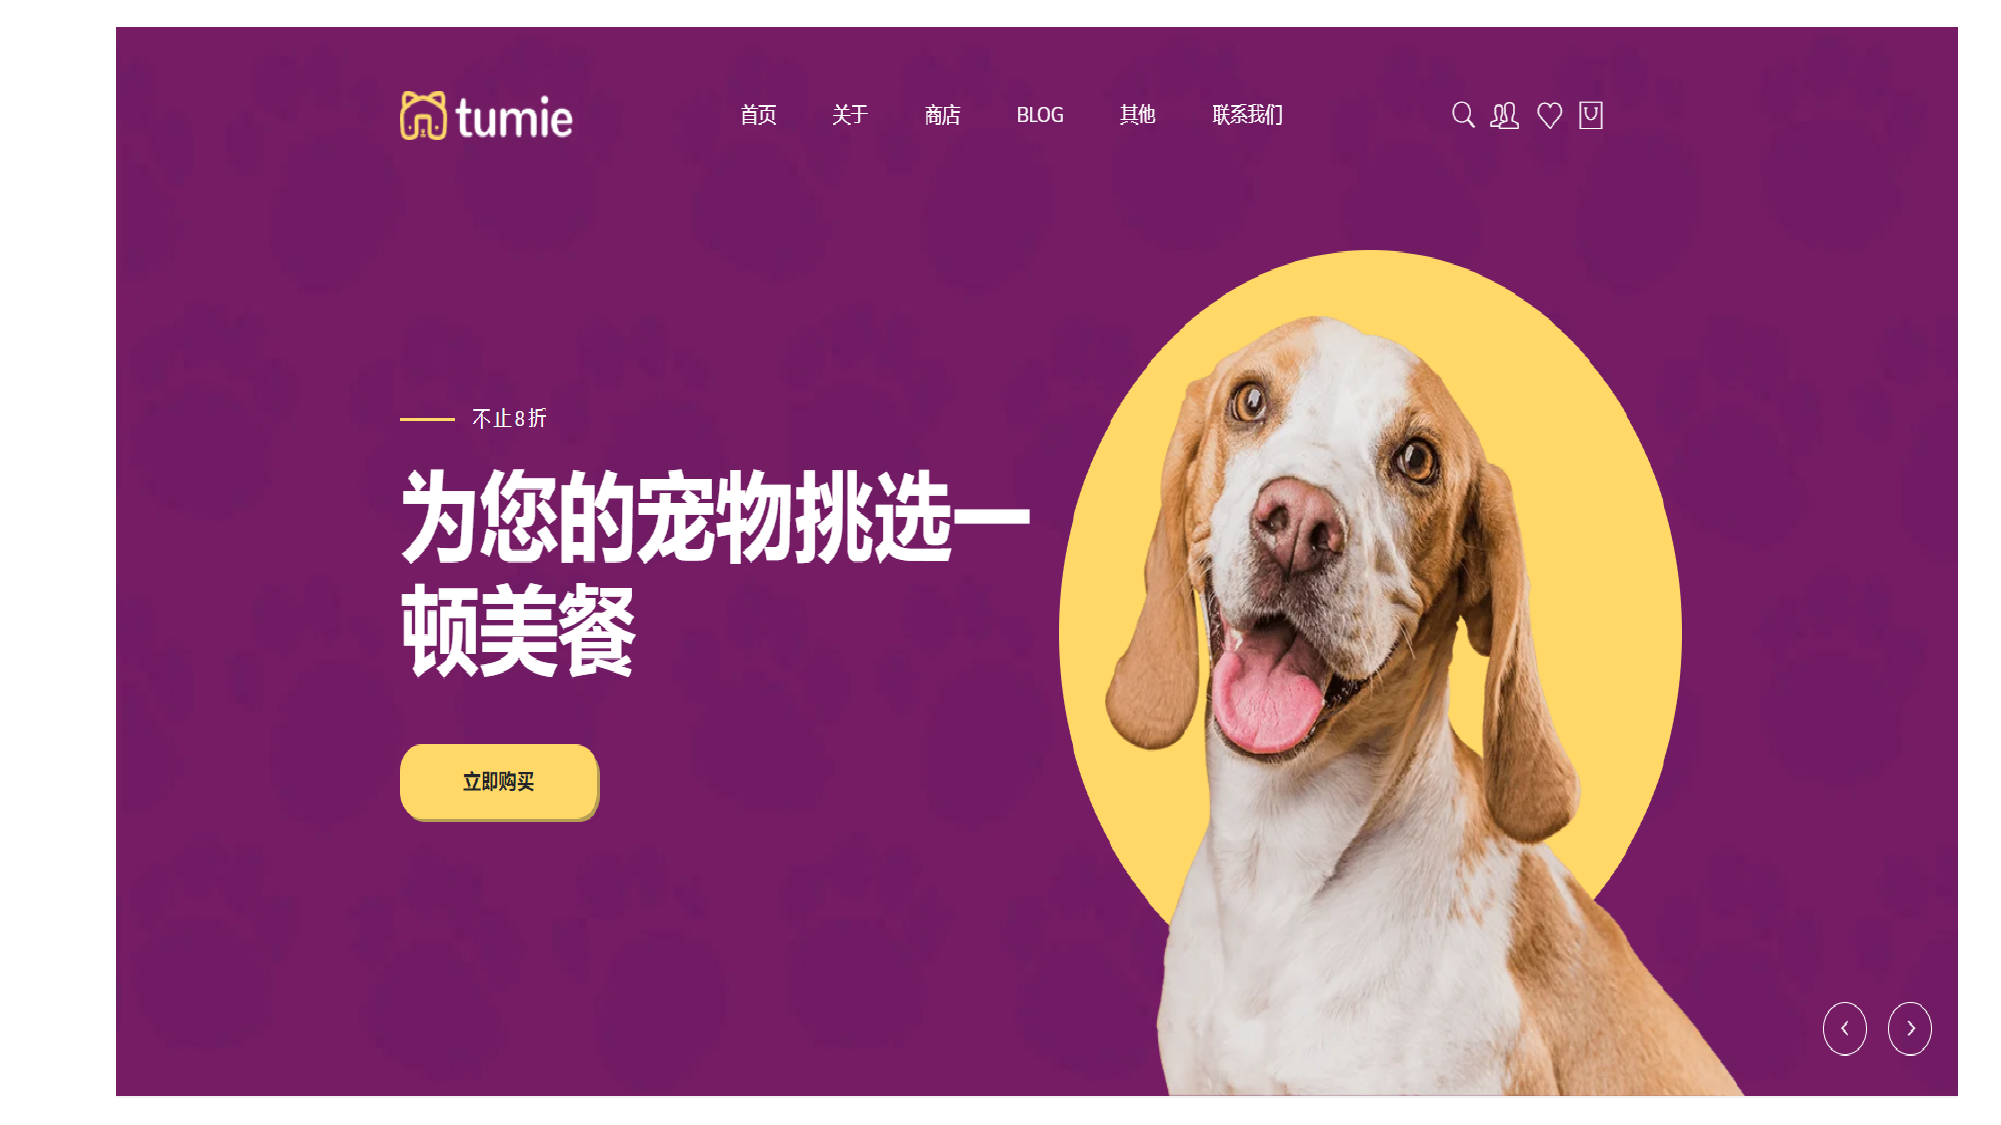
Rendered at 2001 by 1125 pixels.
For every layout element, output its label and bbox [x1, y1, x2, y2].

picture [116, 27, 1958, 1098]
